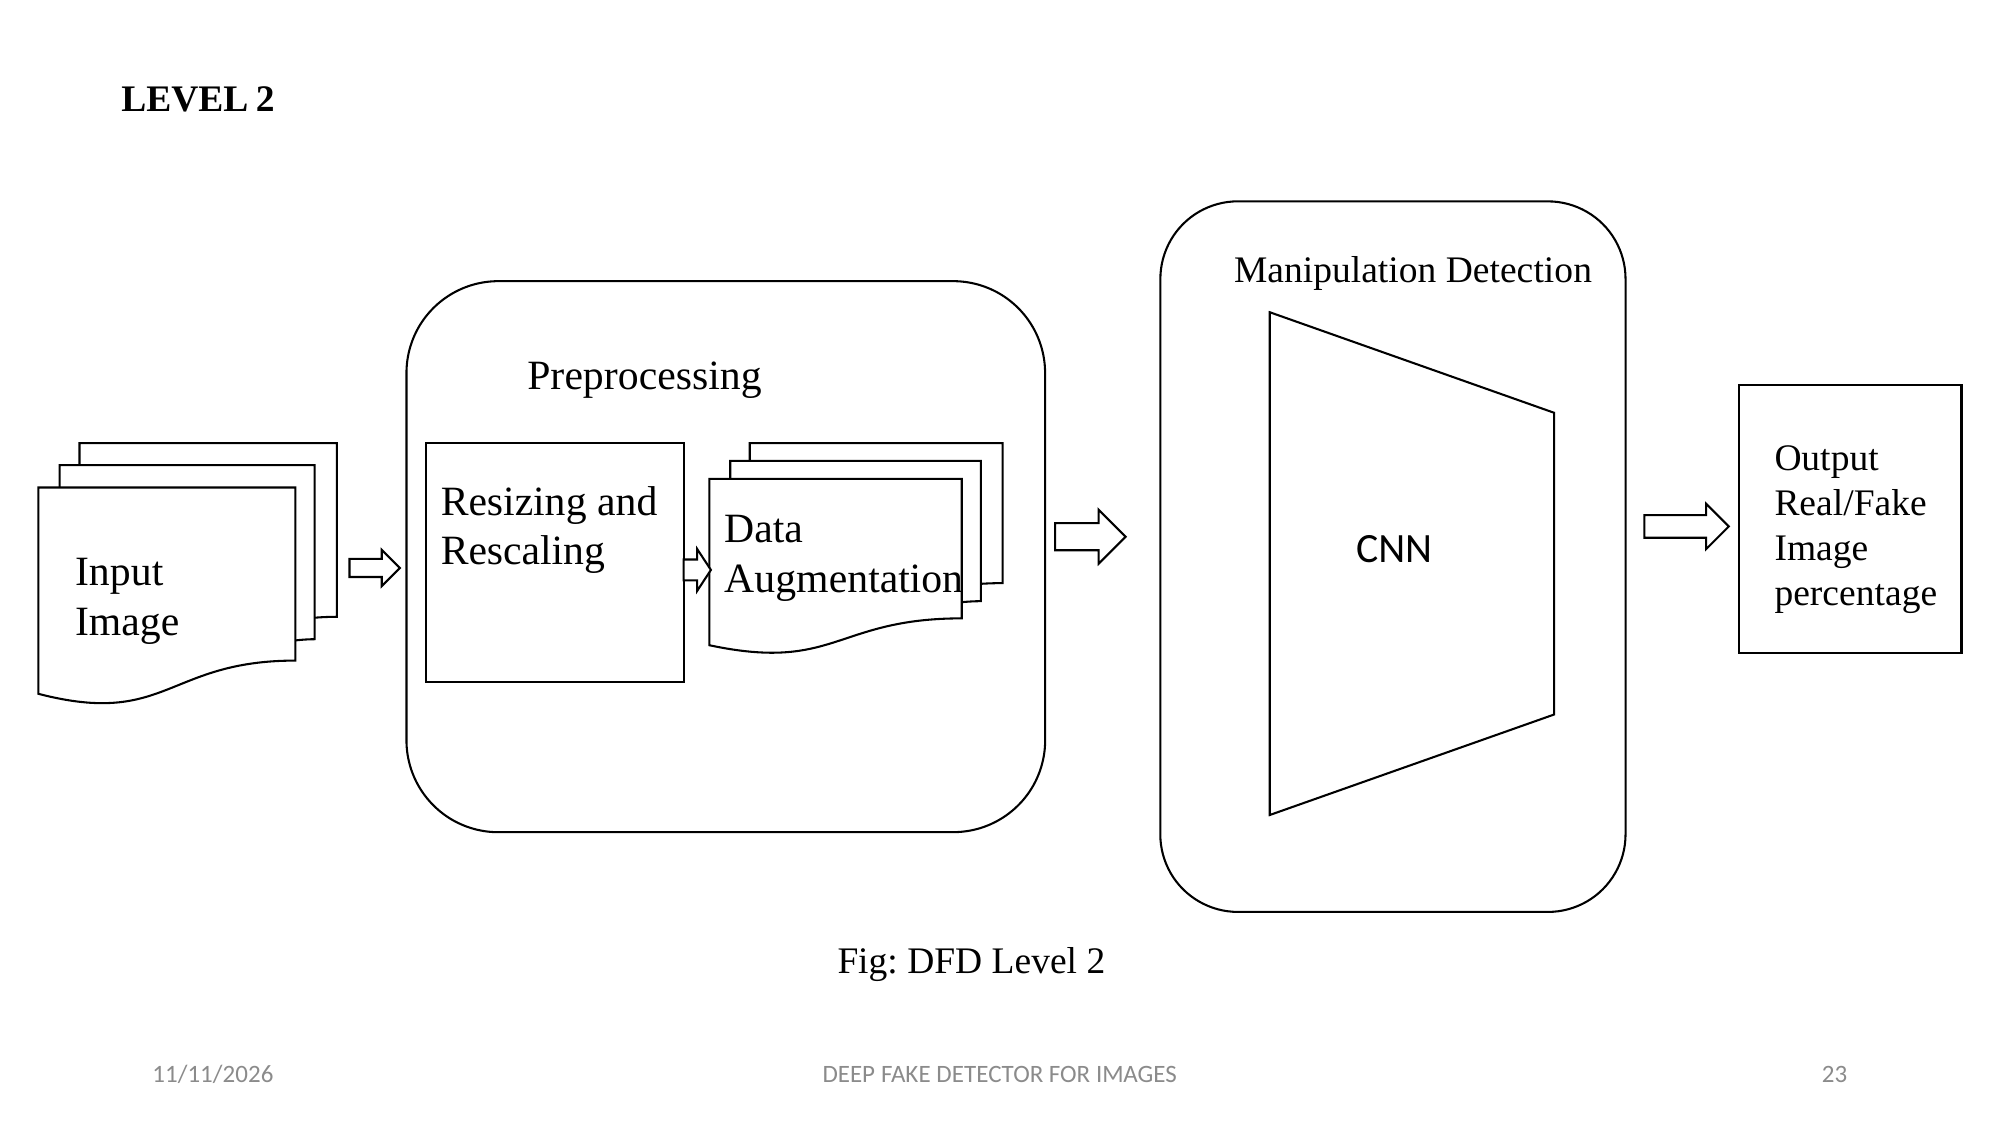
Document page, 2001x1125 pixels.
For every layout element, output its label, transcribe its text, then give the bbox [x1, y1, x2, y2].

text_box [1159, 200, 1627, 913]
text_box [405, 280, 1047, 834]
text_box [348, 547, 402, 589]
text_box LEVEL 2 [106, 66, 380, 126]
text_box Preprocessing [491, 340, 848, 406]
text_box Input Image [60, 536, 304, 652]
text_box [708, 609, 963, 654]
text_box [425, 442, 685, 465]
text_box [425, 631, 685, 683]
text_box Fig: DFD Level 2 [822, 928, 1178, 989]
text_box Resizing and Rescaling [425, 465, 714, 631]
text_box [714, 442, 1004, 493]
footer DEEP FAKE DETECTOR FOR IMAGES [662, 1042, 1338, 1103]
text_box [1268, 310, 1556, 817]
text_box [1054, 507, 1128, 567]
text_box Manipulation Detection [1219, 237, 1626, 298]
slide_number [137, 1042, 588, 1103]
text_box [1643, 501, 1731, 552]
text_box [682, 545, 713, 595]
text_box [37, 442, 338, 705]
text_box [1738, 384, 1963, 654]
text_box Output Real/Fake Image percentage [1759, 425, 1962, 621]
slide_number 23 [1412, 1042, 1863, 1103]
text_box Data Augmentation [709, 493, 1022, 609]
text_box CNN [1341, 468, 1535, 579]
